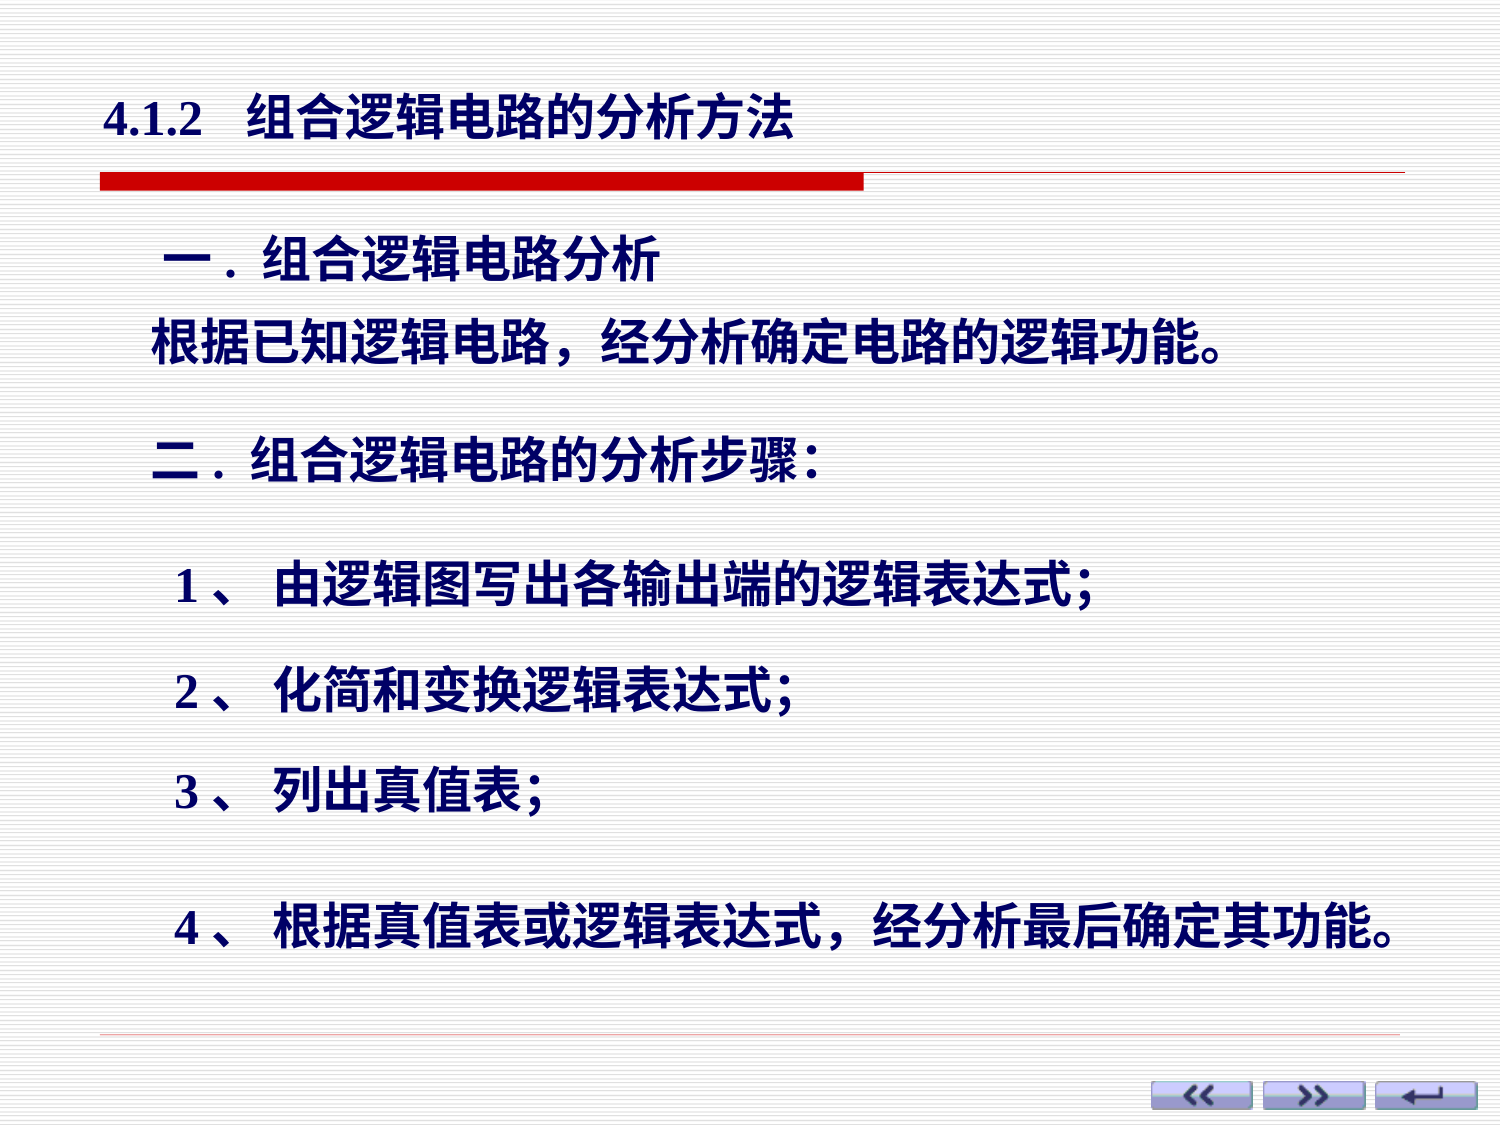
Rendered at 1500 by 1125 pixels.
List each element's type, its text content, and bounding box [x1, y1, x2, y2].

text_box 4.1.2 组合逻辑电路的分析方法 [88, 78, 1151, 153]
text_box 二. 组合逻辑电路的分析步骤： [100, 420, 900, 496]
text_box 4、 根据真值表或逻辑表达式，经分析最后确定其功能。 [159, 869, 1475, 963]
text_box 3、 列出真值表； [159, 751, 620, 827]
text_box 一. 组合逻辑电路分析 [147, 219, 731, 295]
picture [0, 0, 1500, 1125]
text_box 根据已知逻辑电路，经分析确定电路的逻辑功能。 [135, 302, 1364, 378]
text_box 2、 化简和变换逻辑表达式； [159, 633, 887, 726]
text_box 1、 由逻辑图写出各输出端的逻辑表达式； [159, 527, 1207, 620]
